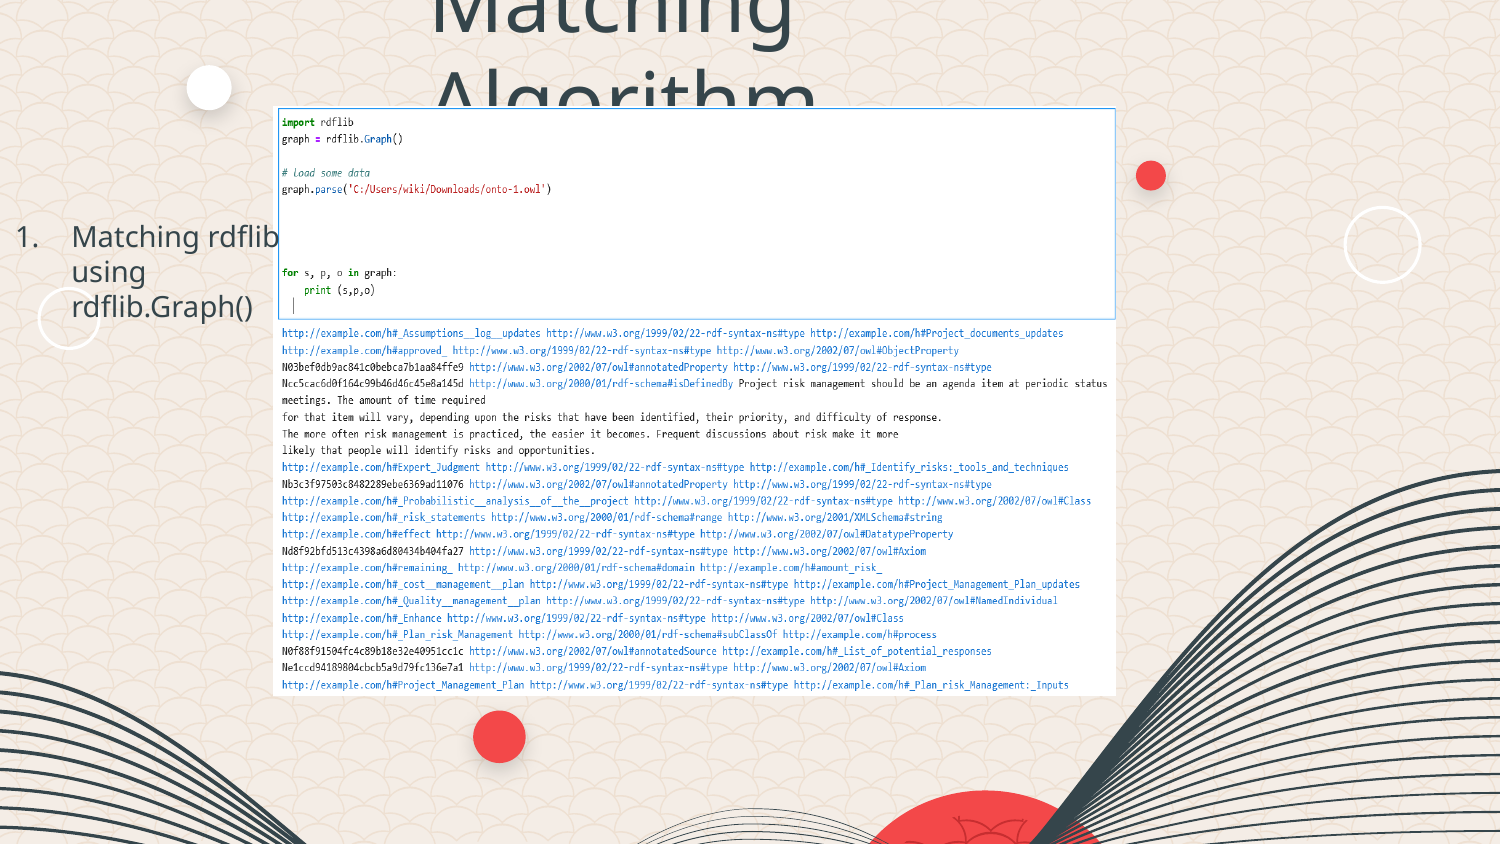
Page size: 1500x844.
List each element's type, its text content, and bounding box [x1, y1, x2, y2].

title Matching Algorithm [414, 16, 907, 83]
text_box [1135, 160, 1166, 191]
picture [272, 106, 1116, 696]
subtitle Matching rdflib using rdflib.Graph() [0, 203, 267, 375]
